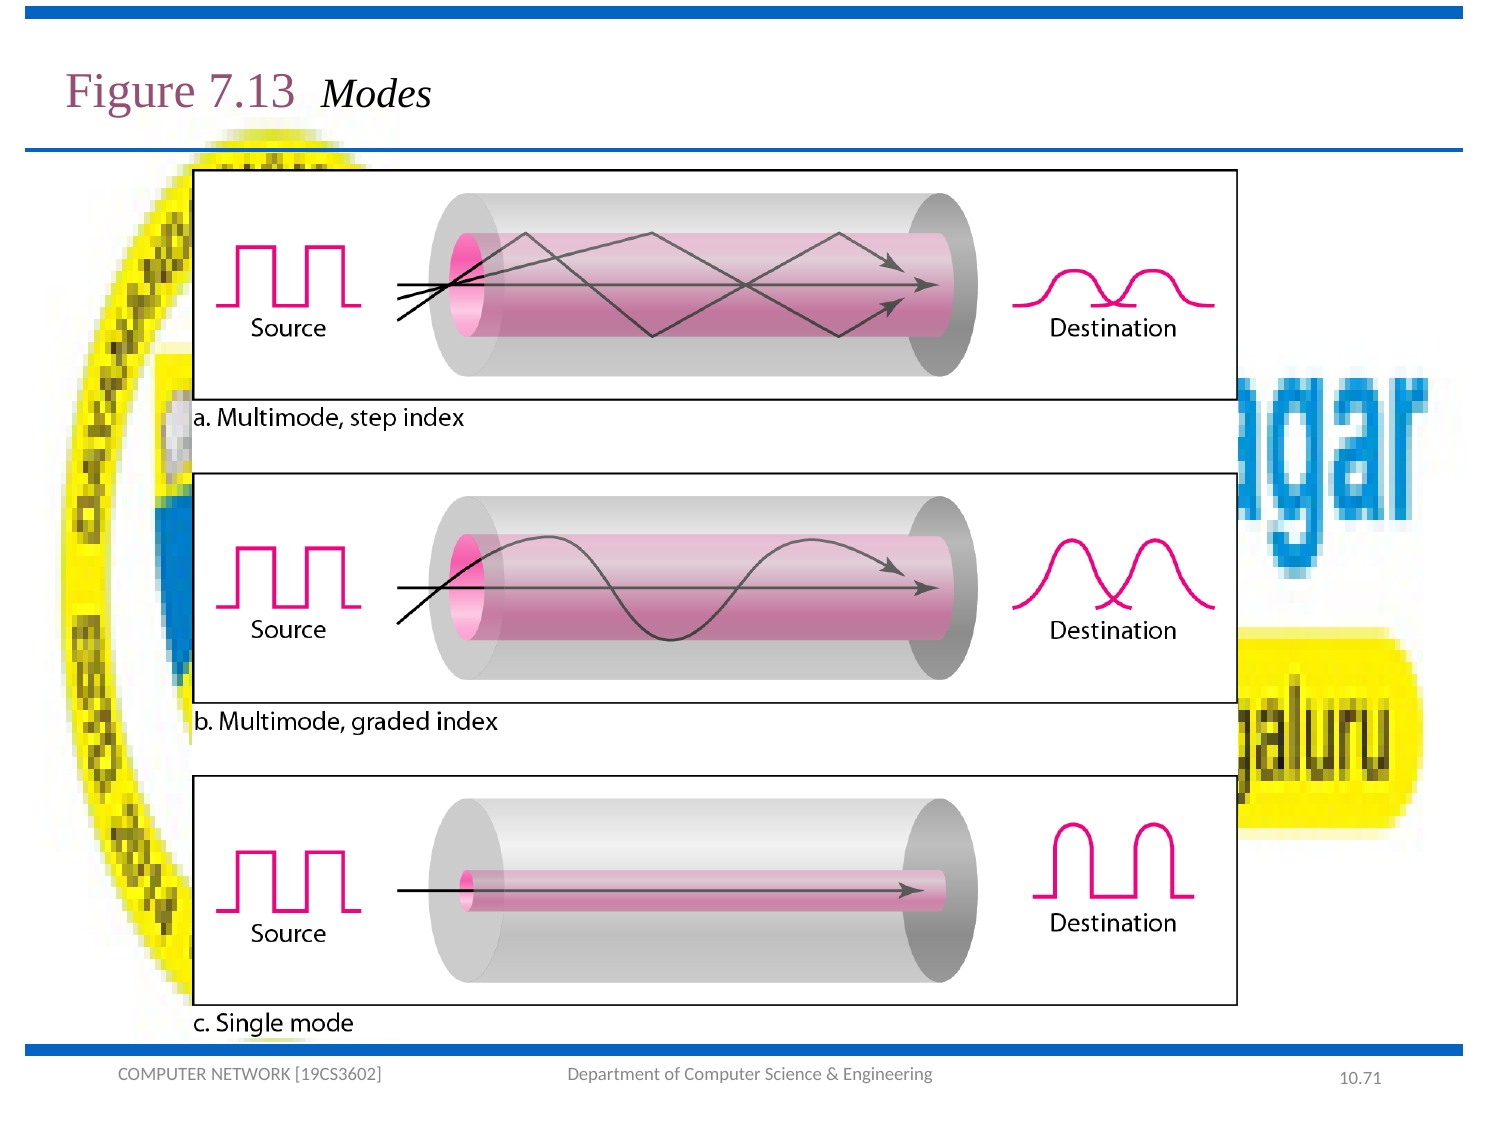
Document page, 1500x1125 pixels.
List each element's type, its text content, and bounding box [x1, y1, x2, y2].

picture [0, 0, 1500, 1125]
slide_number 10.‹#› [1059, 1042, 1397, 1049]
footer Department of Computer Science & Engineering [496, 1059, 1004, 1103]
text_box Figure 7.13 Modes [50, 49, 461, 125]
slide_number COMPUTER NETWORK [19CS3602] [103, 1042, 441, 1049]
slide_number COMPUTER NETWORK [19CS3602] [103, 1059, 441, 1103]
slide_number 10.‹#› [1059, 1059, 1397, 1103]
